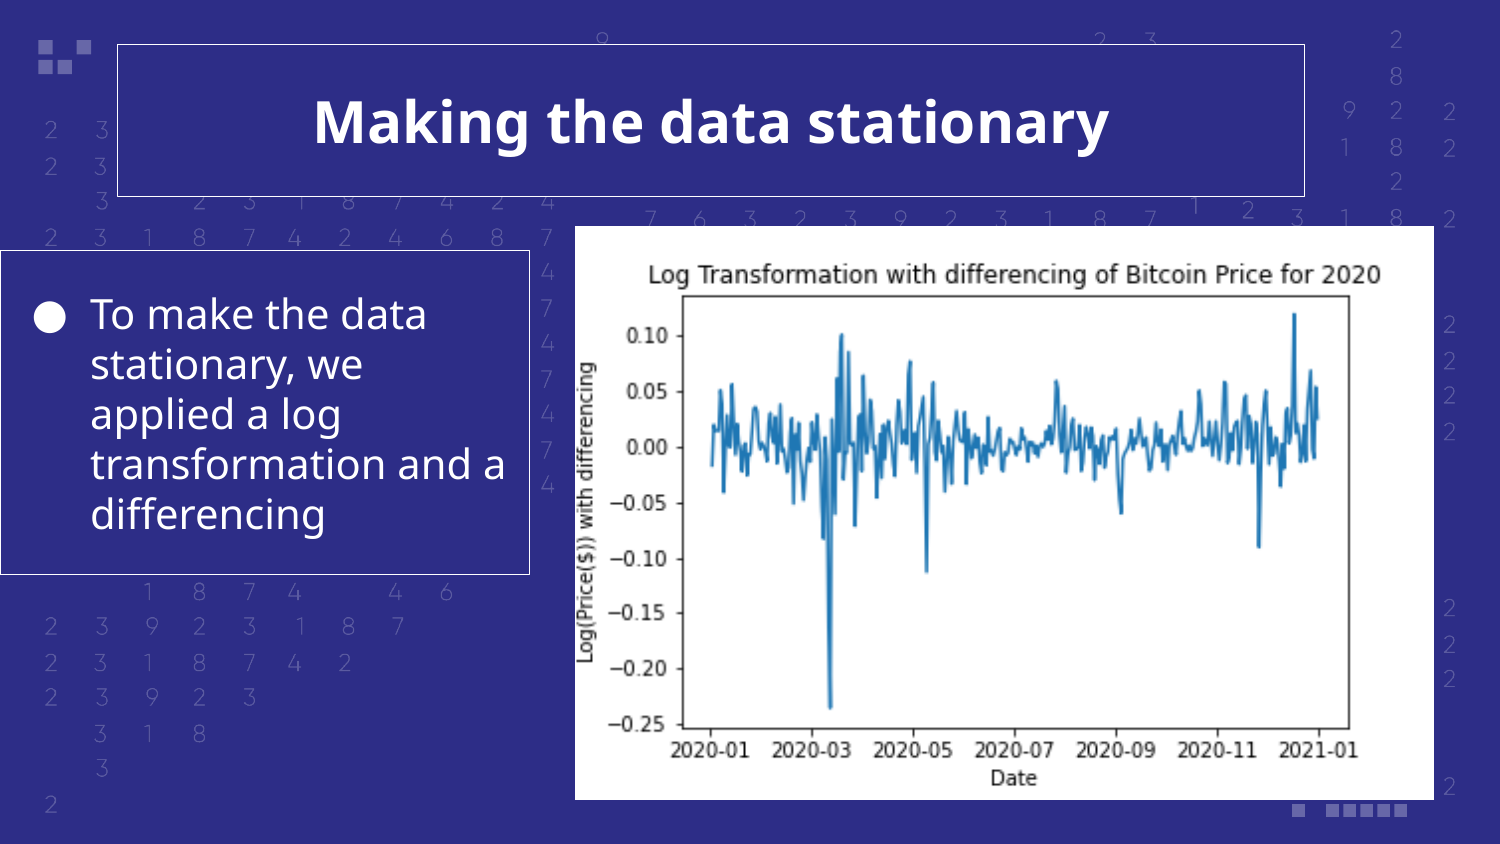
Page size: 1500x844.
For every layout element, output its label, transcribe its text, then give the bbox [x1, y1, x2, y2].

subtitle Making the data stationary [117, 44, 1305, 197]
subtitle To make the data stationary, we applied a log transformation and a differencing [0, 250, 530, 575]
picture [45, 30, 1455, 813]
